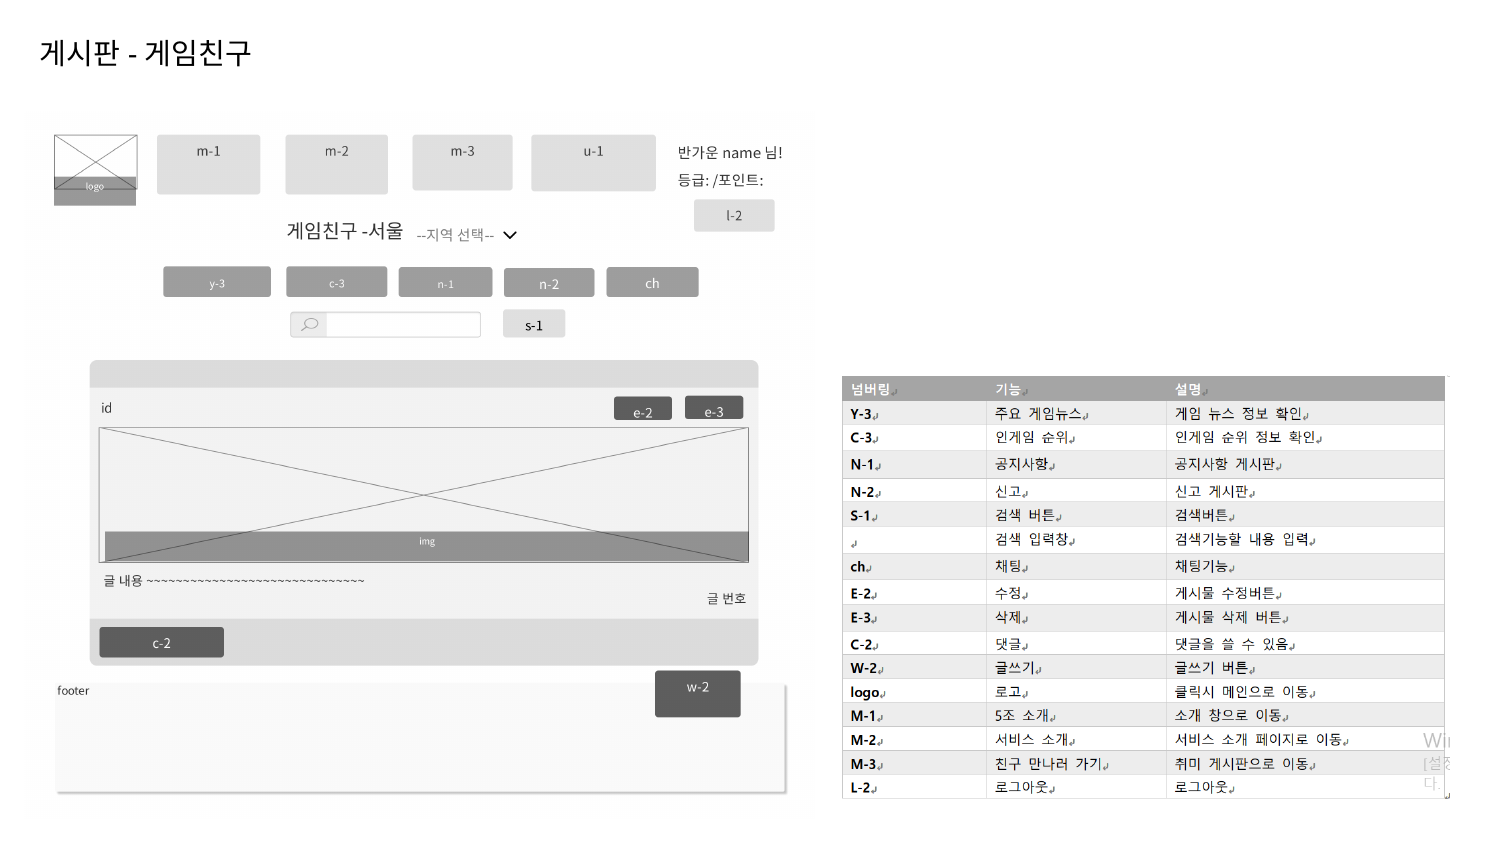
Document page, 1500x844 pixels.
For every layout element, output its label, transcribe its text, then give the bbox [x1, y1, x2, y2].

picture [842, 375, 1451, 799]
picture [24, 110, 816, 820]
text_box 게시판-게임친구 [24, 20, 1229, 86]
